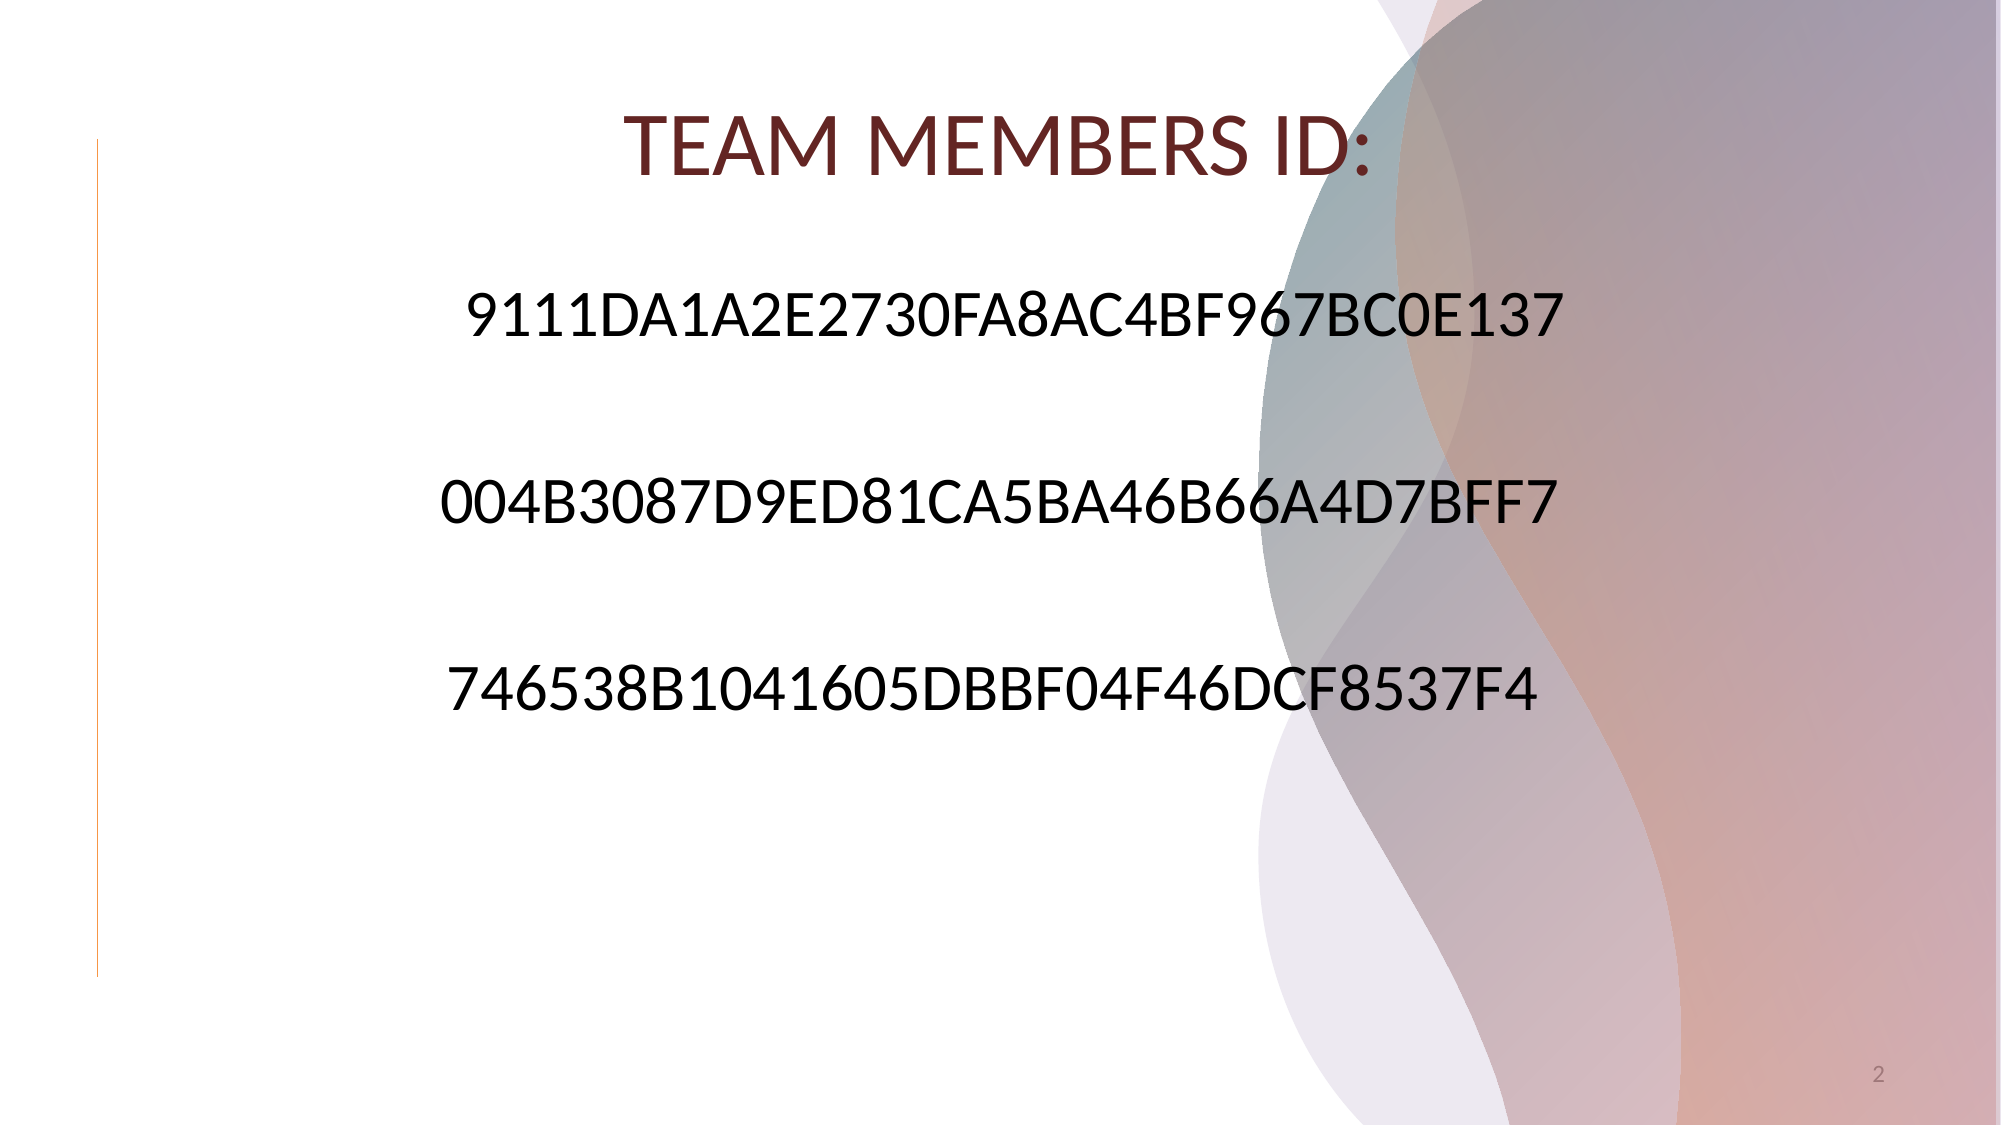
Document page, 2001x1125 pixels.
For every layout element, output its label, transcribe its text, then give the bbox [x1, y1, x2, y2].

list 9111DA1A2E2730FA8AC4BF967BC0E137 004B3087D9ED81CA5BA46B66A4D7BFF7 746538B1041605DBBF04F46DCF8537F4 [99, 262, 1900, 1005]
title TEAM MEMBERS ID: [99, 45, 1900, 233]
slide_number 2 [1433, 1042, 1900, 1103]
